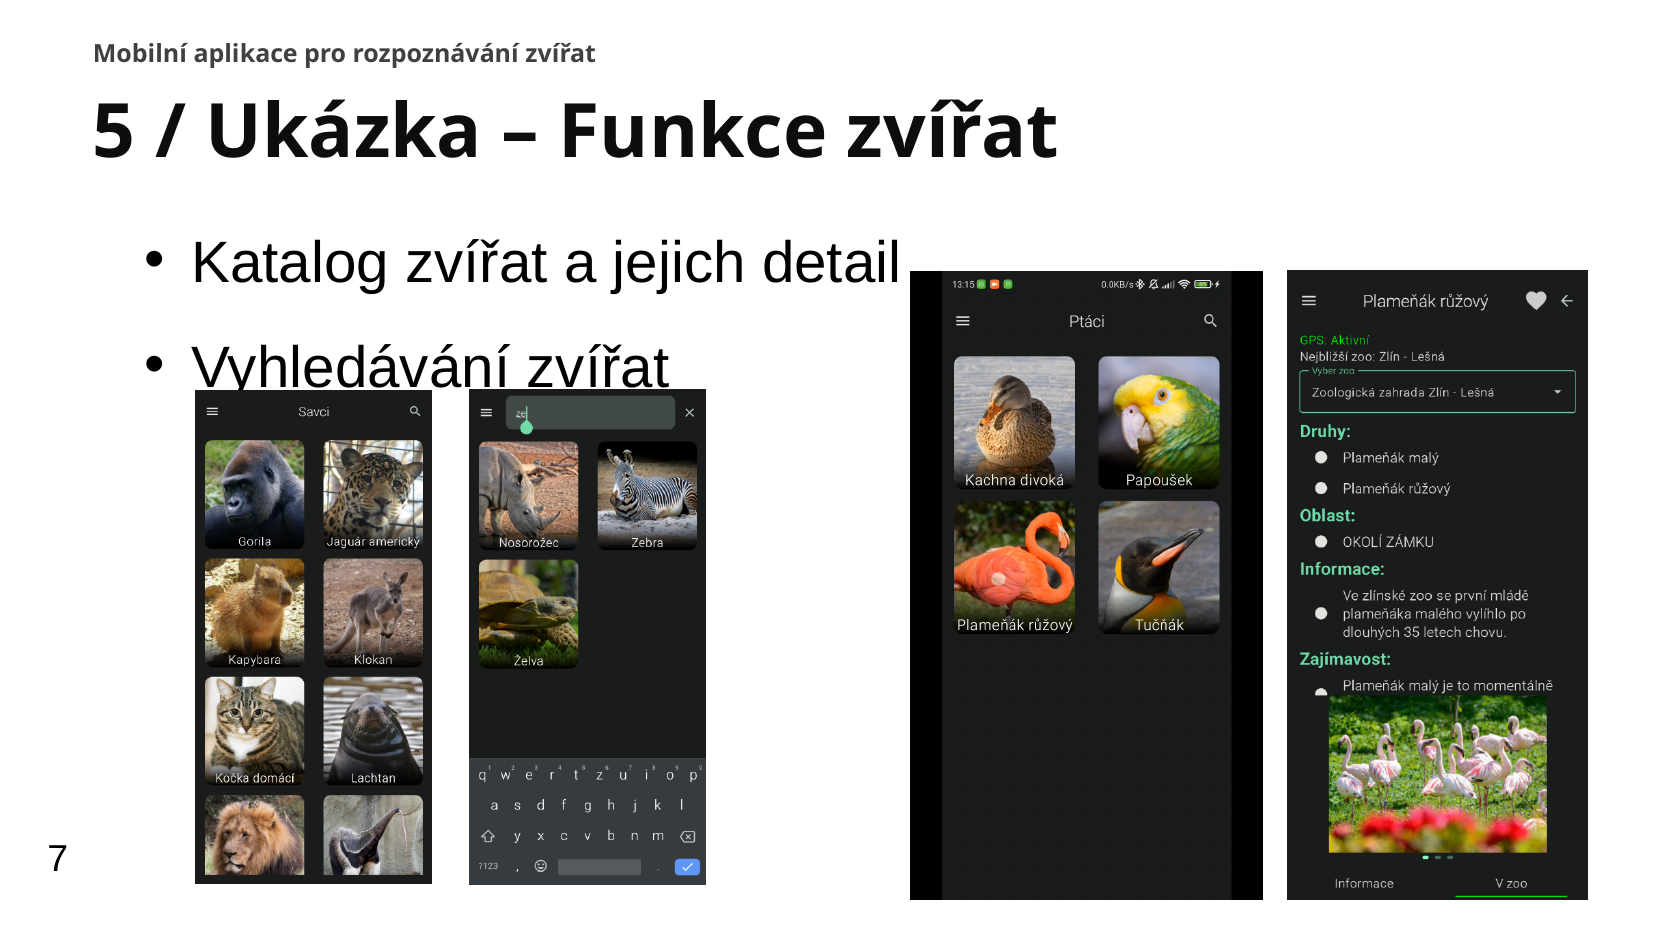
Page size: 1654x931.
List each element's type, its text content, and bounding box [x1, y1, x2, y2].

picture [195, 390, 433, 884]
text_box Katalog zvířat a jejich detail Vyhledávání zvířat [144, 188, 934, 399]
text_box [908, 270, 1264, 901]
picture [1287, 270, 1588, 900]
picture [468, 389, 706, 885]
text_box 5 / Ukázka – Funkce zvířat [92, 82, 1156, 173]
text_box Mobilní aplikace pro rozpoznávání zvířat [92, 37, 910, 68]
text_box 7 [32, 826, 115, 886]
